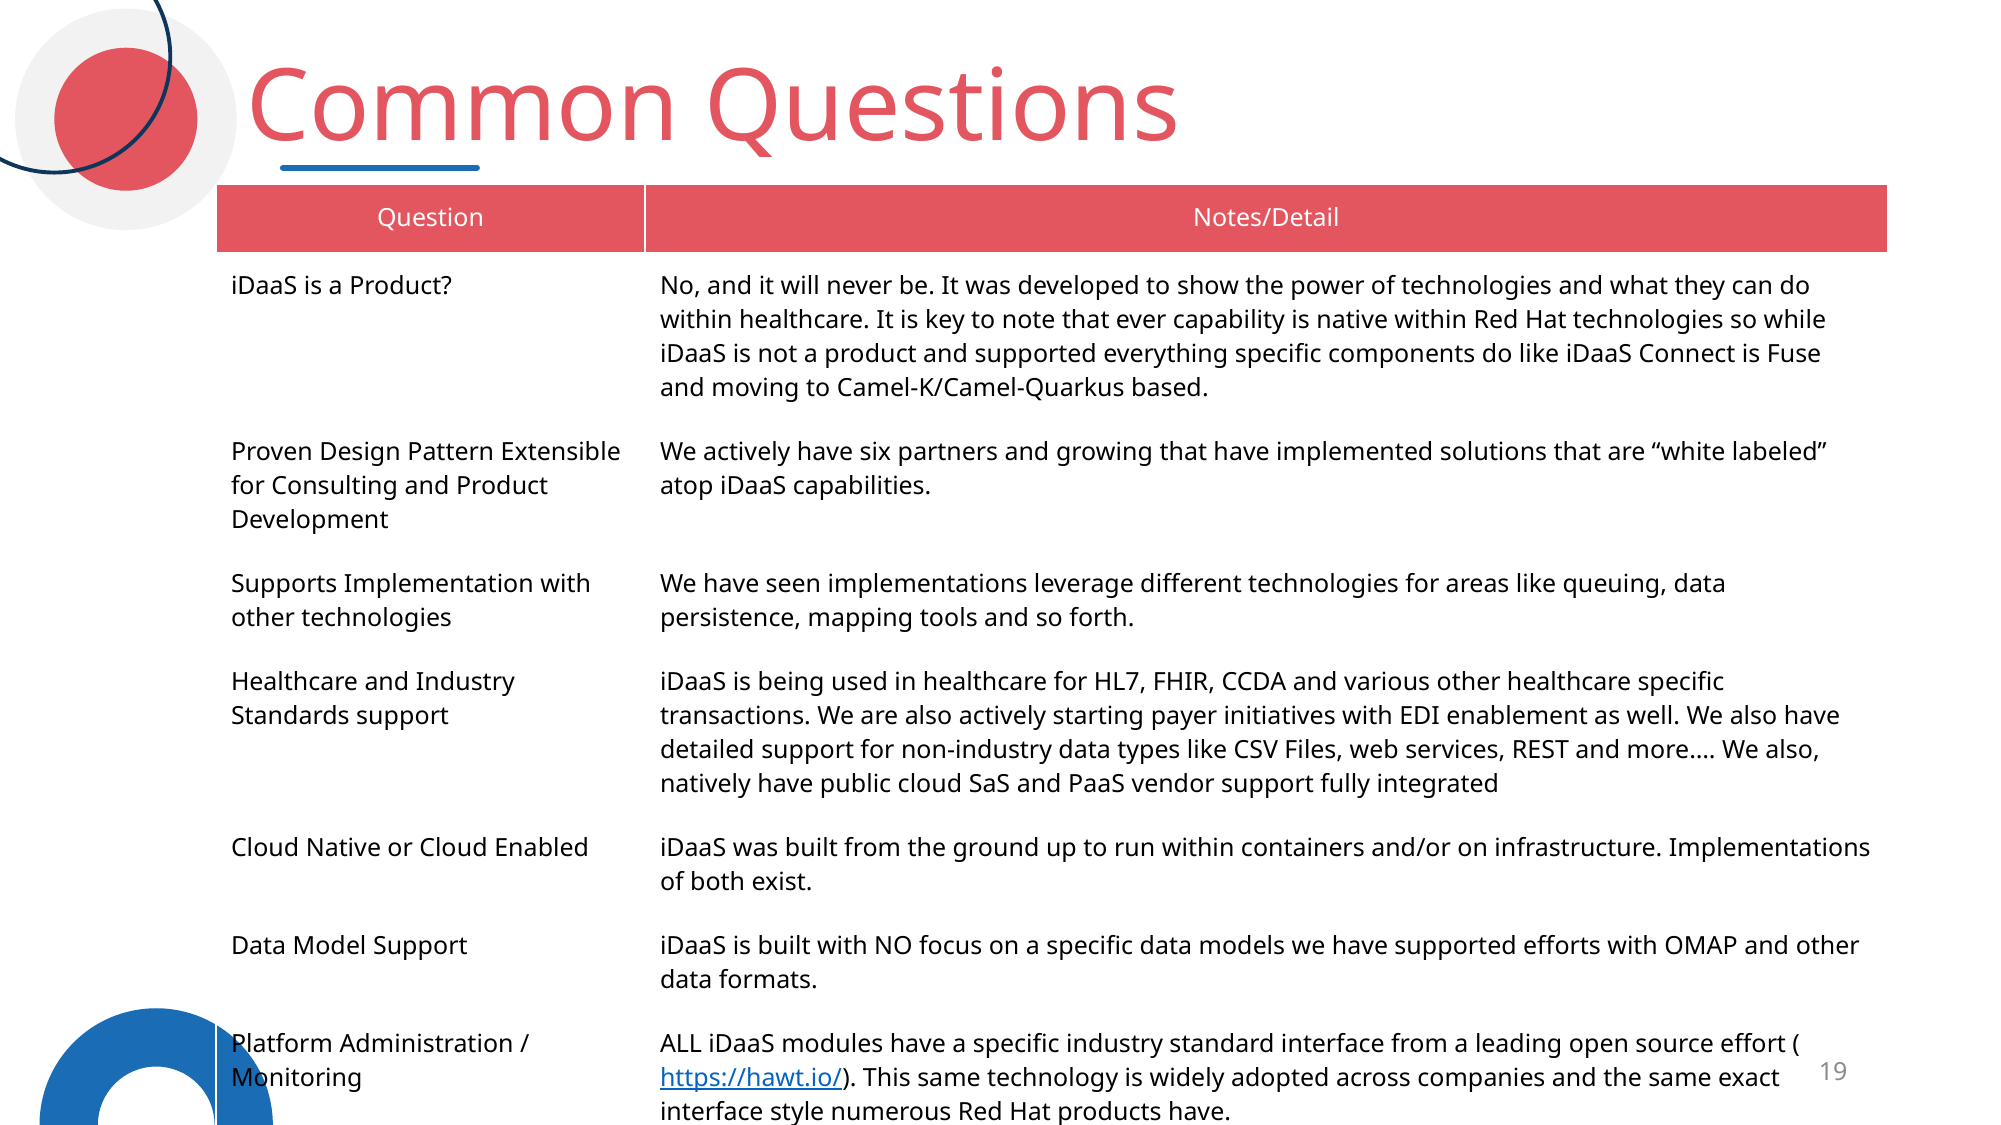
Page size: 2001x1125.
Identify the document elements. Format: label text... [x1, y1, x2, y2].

table_header Question [217, 185, 644, 252]
table_cell ALL iDaaS modules have a specific industry standard interface from a leading open source effort (https://hawt.io/). This same technology is widely adopted across companies and the same exact interface style numerous Red Hat products have. [646, 1011, 1887, 1125]
table_cell Proven Design Pattern Extensible for Consulting and Product Development [217, 419, 644, 550]
table_cell Supports Implementation with other technologies [217, 551, 644, 648]
table_header Notes/Detail [646, 185, 1887, 252]
table_cell iDaaS is being used in healthcare for HL7, FHIR, CCDA and various other healthcare specific transactions. We are also actively starting payer initiatives with EDI enablement as well. We also have detailed support for non-industry data types like CSV Files, web services, REST and more…. We also, natively have public cloud SaS and PaaS vendor support fully integrated [646, 649, 1887, 814]
table_cell Platform Administration / Monitoring [217, 1011, 644, 1125]
table_cell iDaaS is built with NO focus on a specific data models we have supported efforts with OMAP and other data formats. [646, 913, 1887, 1010]
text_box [0, 0, 237, 231]
table_cell Healthcare and Industry Standards support [217, 649, 644, 814]
table_cell Cloud Native or Cloud Enabled [217, 815, 644, 912]
table_cell We actively have six partners and growing that have implemented solutions that are “white labeled” atop iDaaS capabilities. [646, 419, 1887, 550]
table_cell iDaaS was built from the ground up to run within containers and/or on infrastructure. Implementations of both exist. [646, 815, 1887, 912]
table_cell iDaaS is a Product? [217, 253, 644, 418]
table_cell No, and it will never be. It was developed to show the power of technologies and what they can do within healthcare. It is key to note that ever capability is native within Red Hat technologies so while iDaaS is not a product and supported everything specific components do like iDaaS Connect is Fuse and moving to Camel-K/Camel-Quarkus based. [646, 253, 1887, 418]
table_cell Data Model Support [217, 913, 644, 1010]
text_box [38, 1007, 215, 1125]
table_cell We have seen implementations leverage different technologies for areas like queuing, data persistence, mapping tools and so forth. [646, 551, 1887, 648]
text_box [248, 33, 1179, 170]
